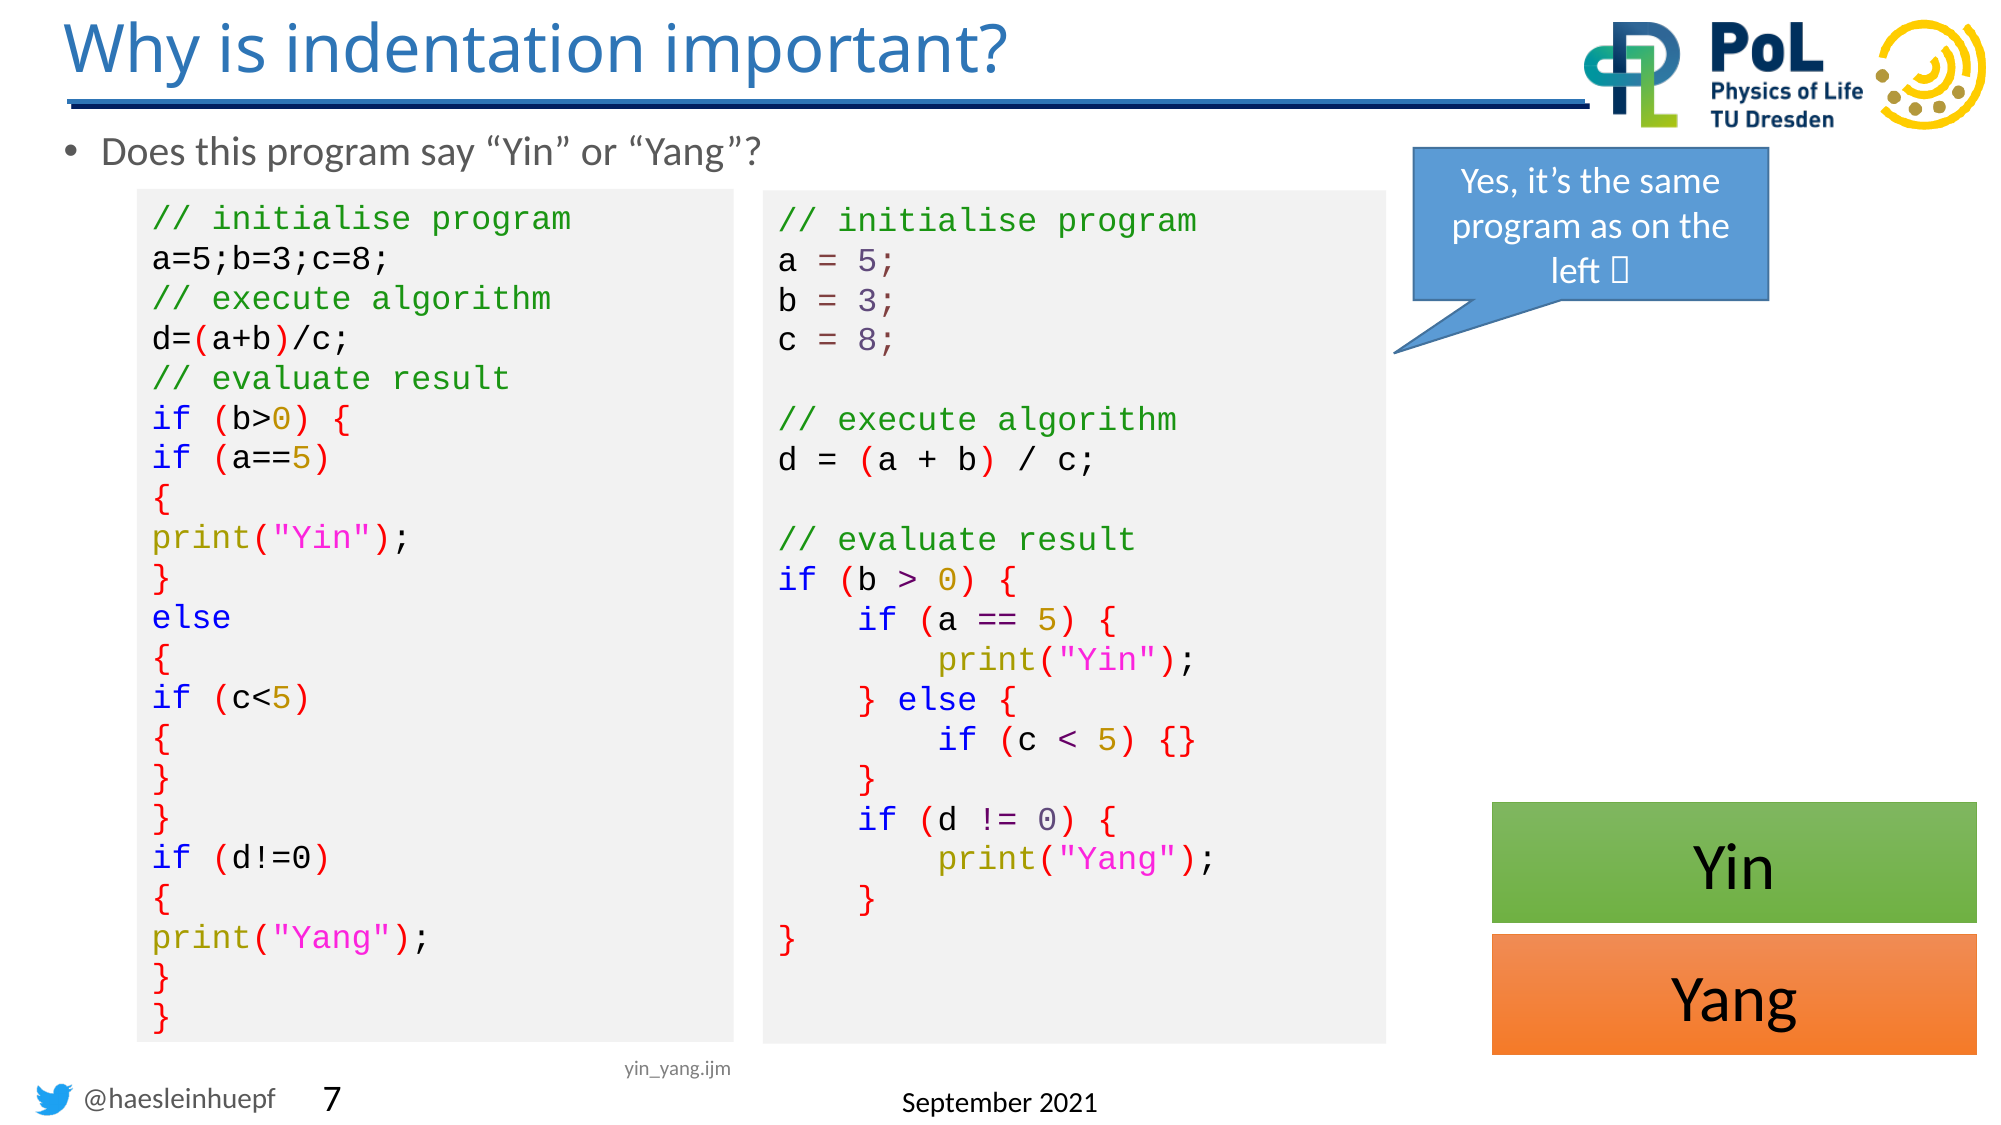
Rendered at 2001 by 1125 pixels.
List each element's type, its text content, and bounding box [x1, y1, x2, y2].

picture [24, 1071, 84, 1125]
picture [1875, 19, 1986, 140]
text_box // initialise program a=5;b=3;c=8; // execute algorithm d=(a+b)/c; // evaluate result if (b>0) { if (a==5) { print("Yin"); } else { if (c<5) { } } if (d!=0) { print("Yang"); } } [136, 188, 734, 1042]
list Does this program say “Yin” or “Yang”? [48, 122, 1863, 224]
text_box Yes, it’s the same program as on the left  [1393, 146, 1770, 355]
text_box // initialise program a = 5; b = 3; c = 8; // execute algorithm d = (a + b) / c; // evaluate result if (b > 0) { if (a == 5) { print("Yin"); } else { if (c < 5) {} } if (d != 0) { print("Yang"); } } [762, 190, 1387, 1044]
text_box Yang [1492, 934, 1977, 1055]
title Why is indentation important? [48, 0, 1604, 102]
text_box yin_yang.ijm [609, 1046, 747, 1087]
text_box Yin [1492, 802, 1977, 923]
picture [1584, 22, 1863, 122]
